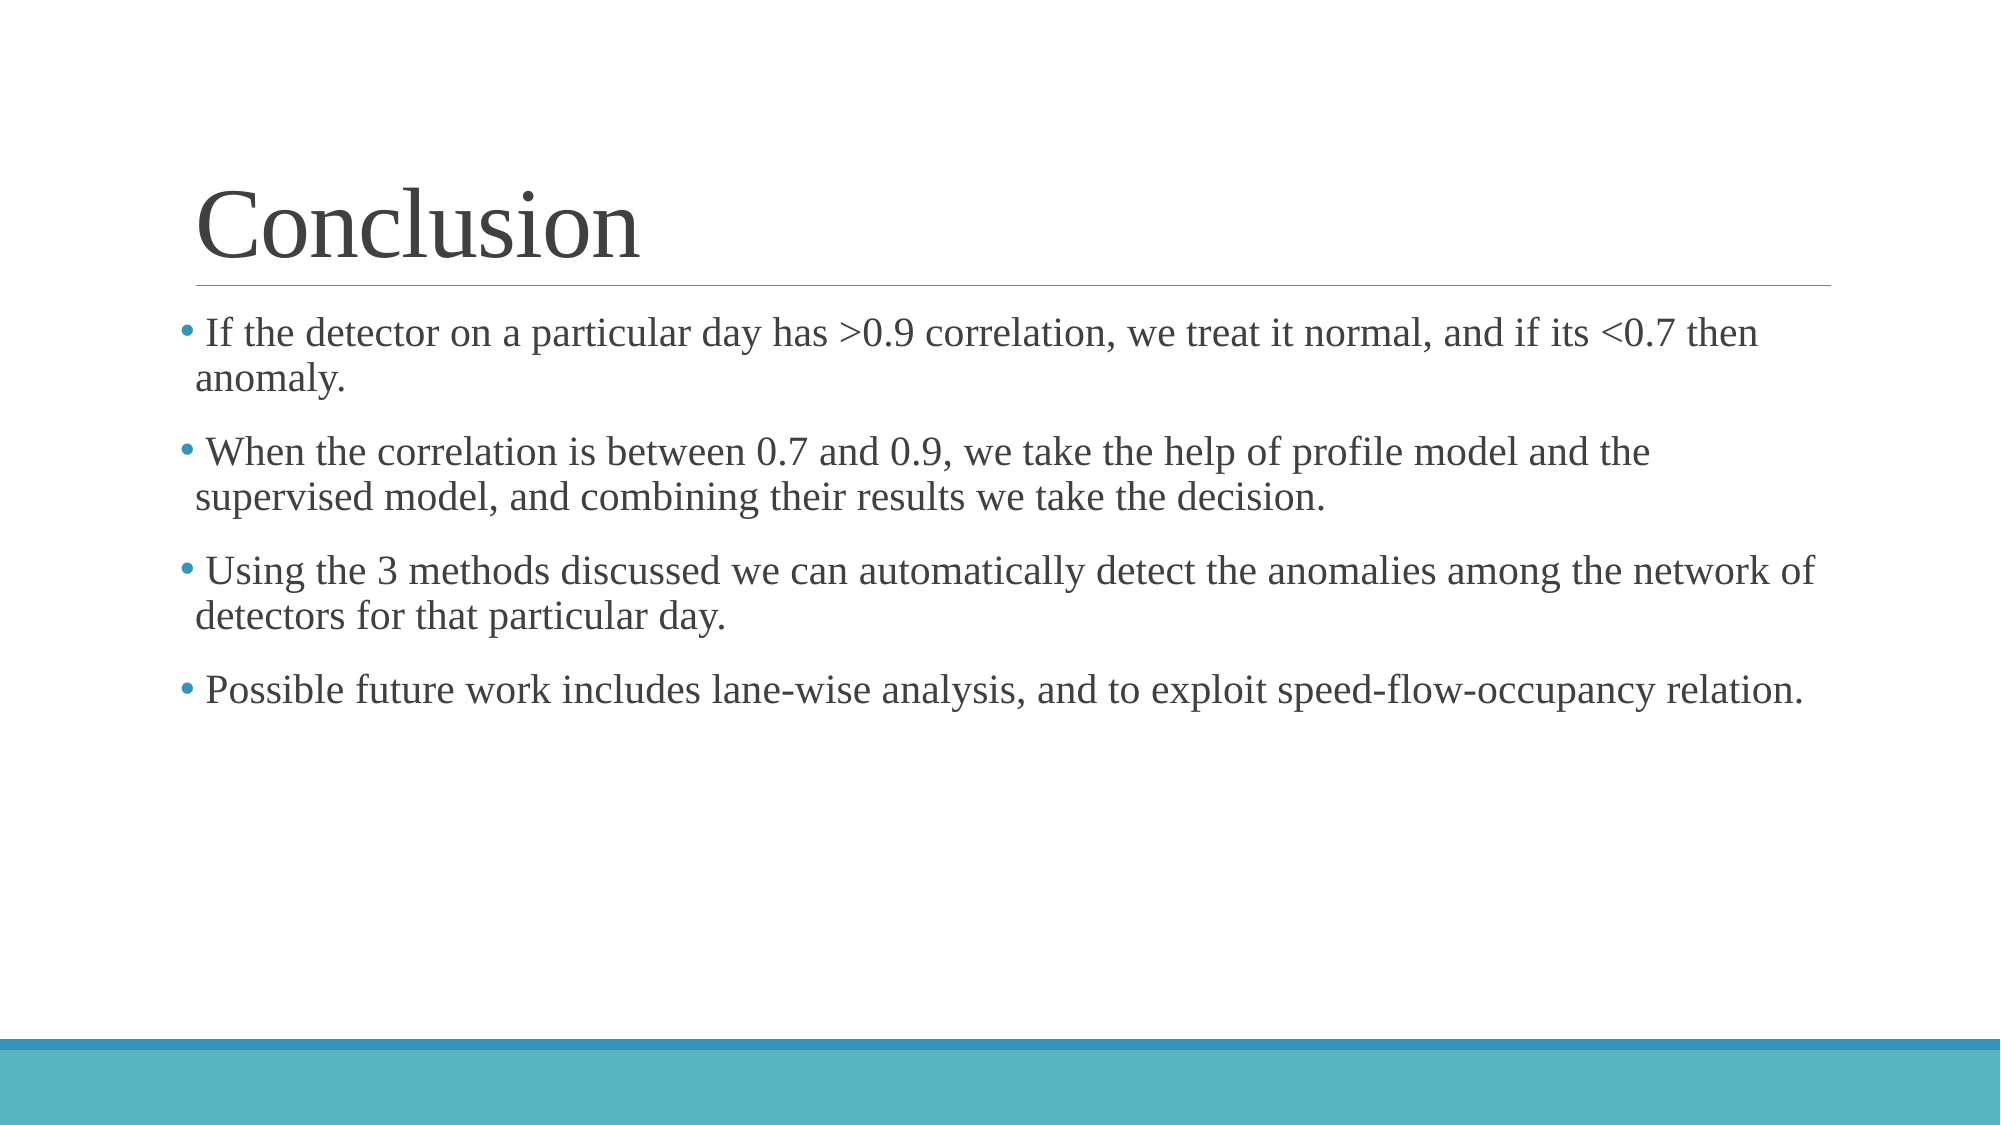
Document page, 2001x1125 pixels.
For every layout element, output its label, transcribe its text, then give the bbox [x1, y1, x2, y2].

list If the detector on a particular day has >0.9 correlation, we treat it normal, and if its <0.7 then anomaly. When the correlation is between 0.7 and 0.9, we take the help of profile model and the supervised model, and combining their results we take the decision. Using the 3 methods discussed we can automatically detect the anomalies among the network of detectors for that particular day. Possible future work includes lane-wise analysis, and to exploit speed-flow-occupancy relation. [180, 302, 1830, 963]
title Conclusion [180, 47, 1830, 285]
